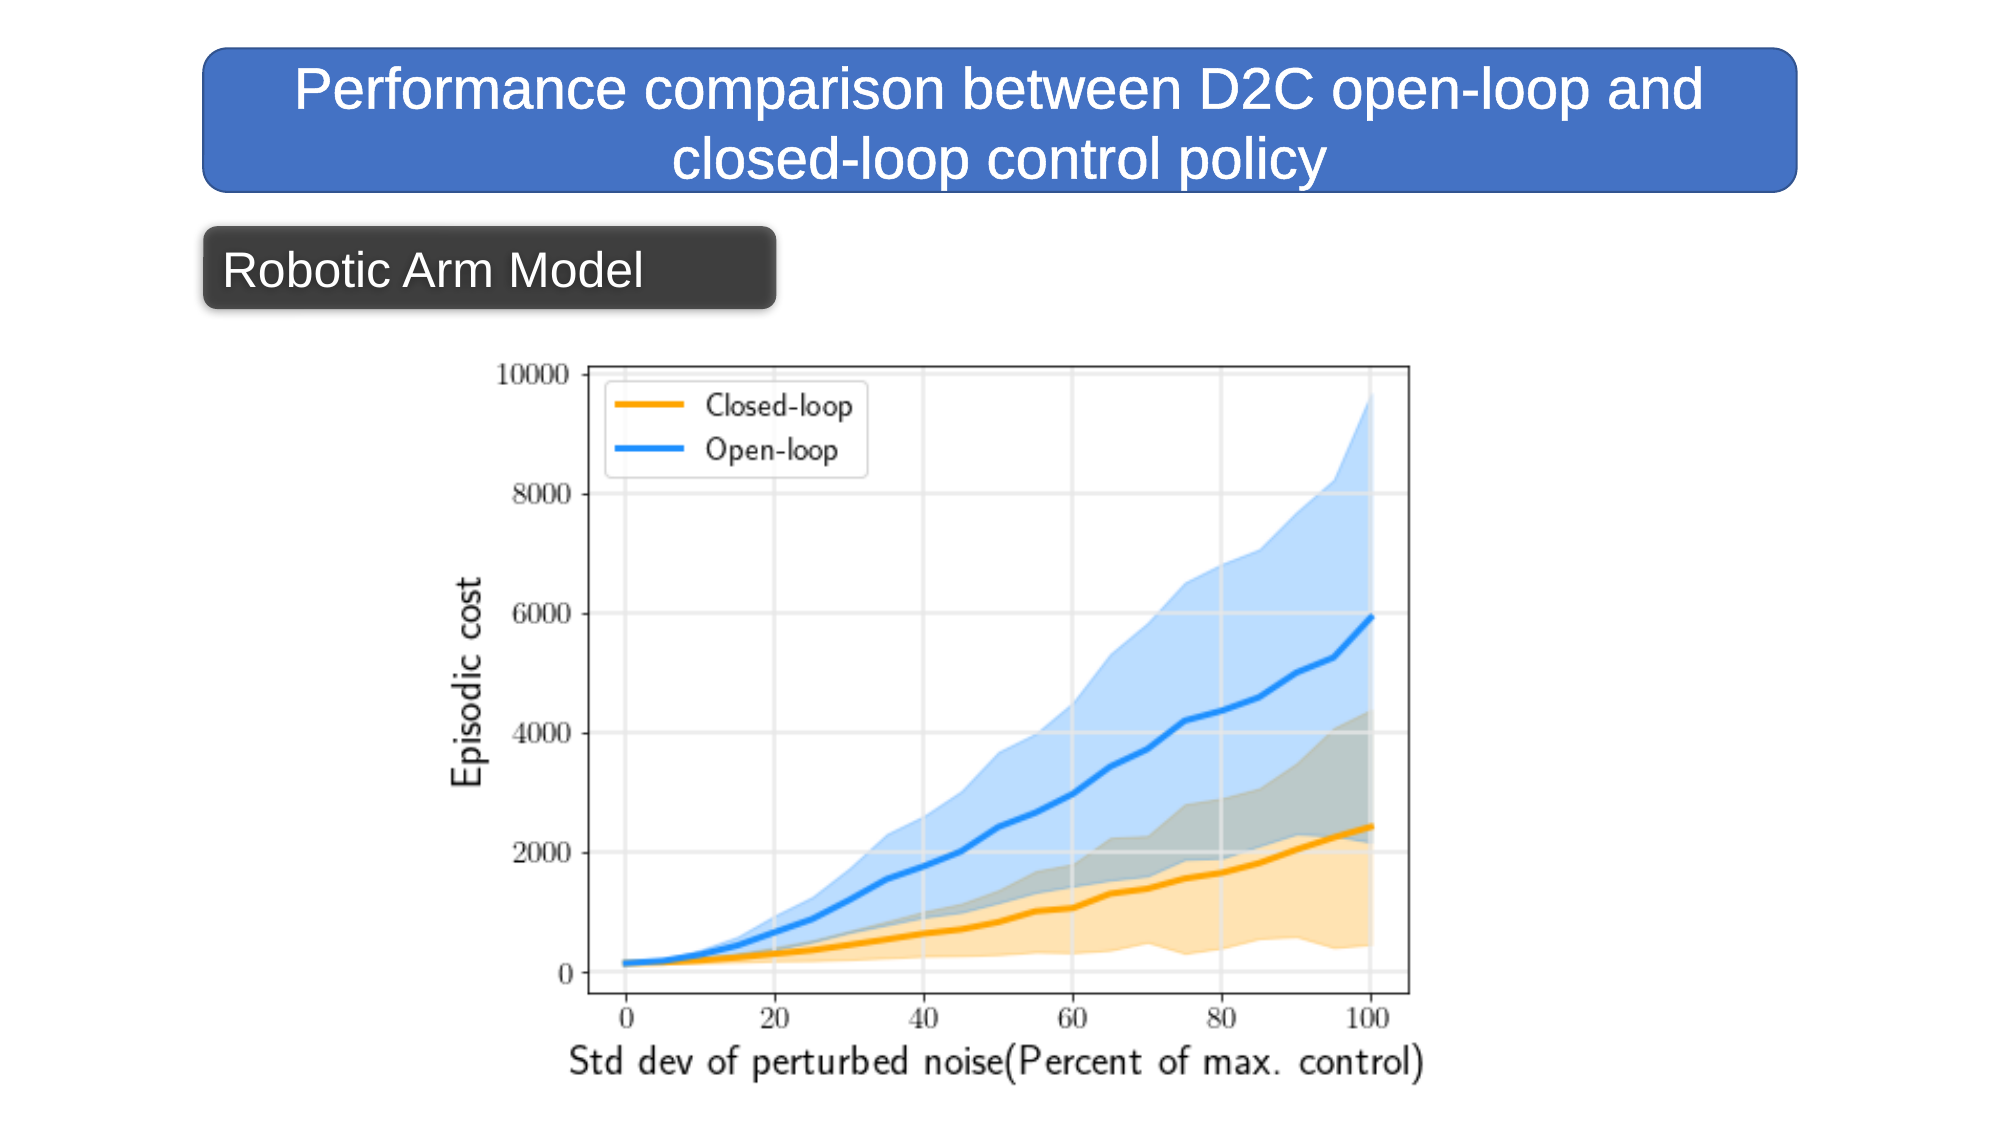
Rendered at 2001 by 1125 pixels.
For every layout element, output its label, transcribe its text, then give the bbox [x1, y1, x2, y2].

text_box Robotic Arm Model [203, 226, 777, 310]
text_box Performance comparison between D2C open-loop and closed-loop control policy [202, 47, 1798, 193]
picture [437, 343, 1442, 1100]
